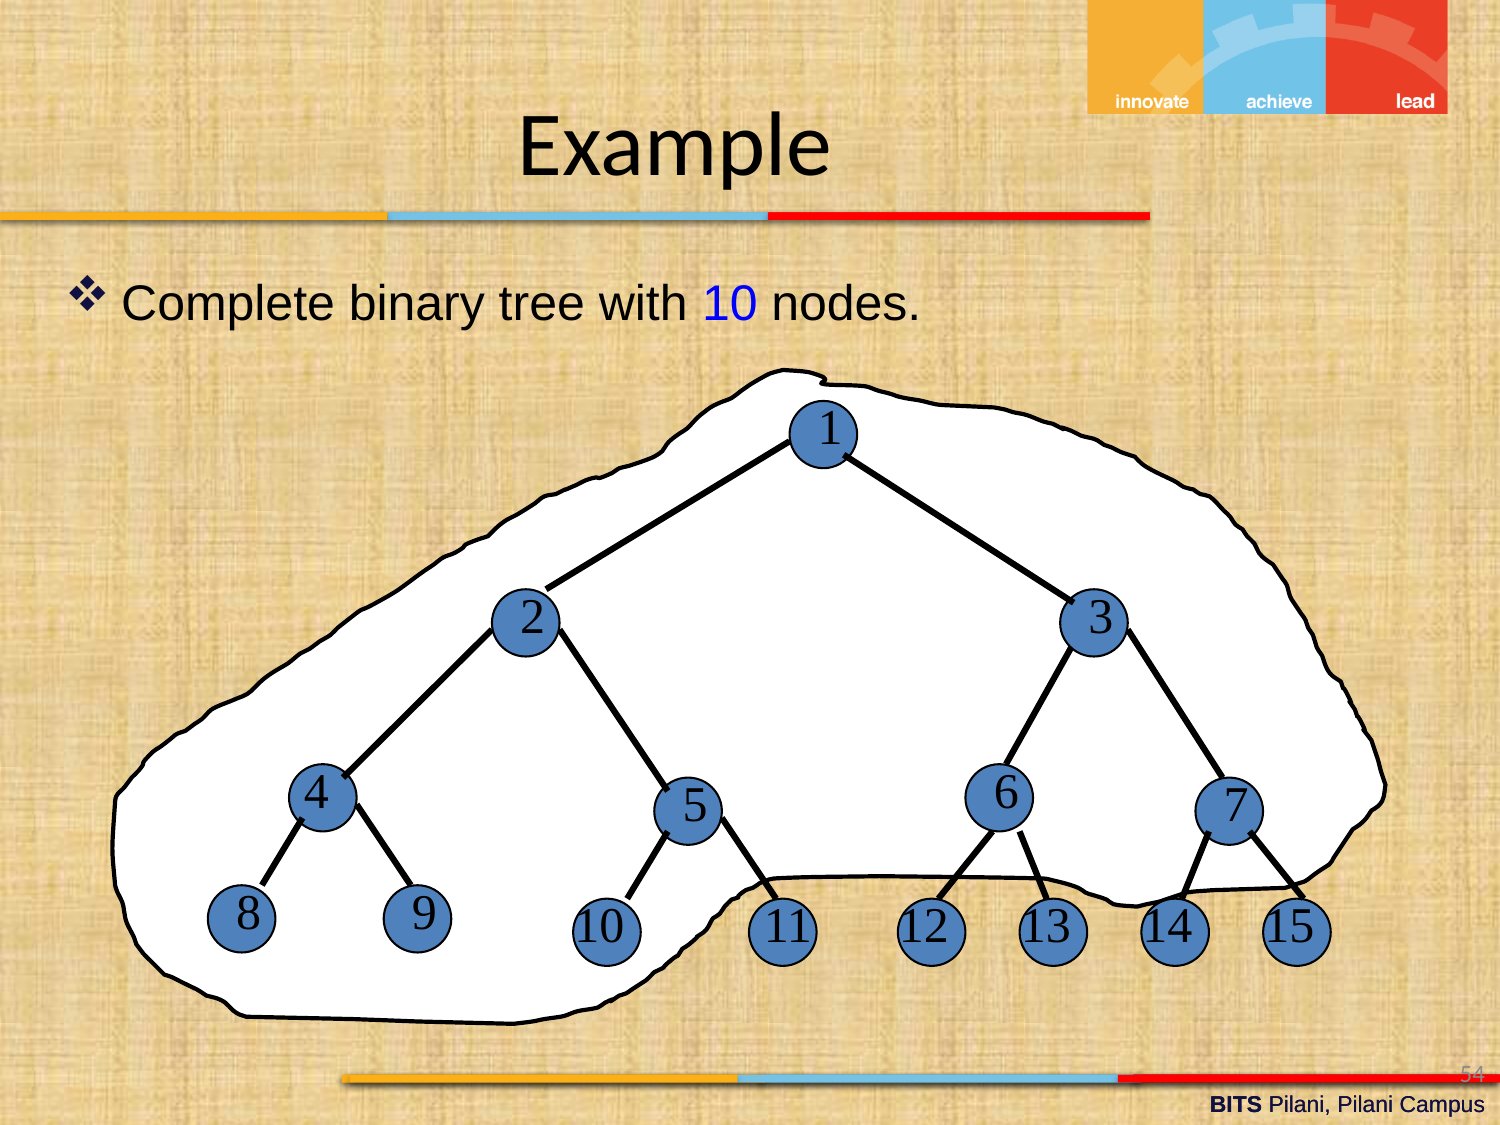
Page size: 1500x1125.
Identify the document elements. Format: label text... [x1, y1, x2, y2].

list Complete binary tree with 10 nodes. [50, 262, 1400, 1005]
text_box [224, 1005, 606, 1026]
slide_number 54 [1149, 1042, 1500, 1103]
title Example [0, 45, 1350, 233]
picture [1464, 1103, 1469, 1111]
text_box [207, 387, 1359, 988]
picture [0, 0, 1500, 1125]
